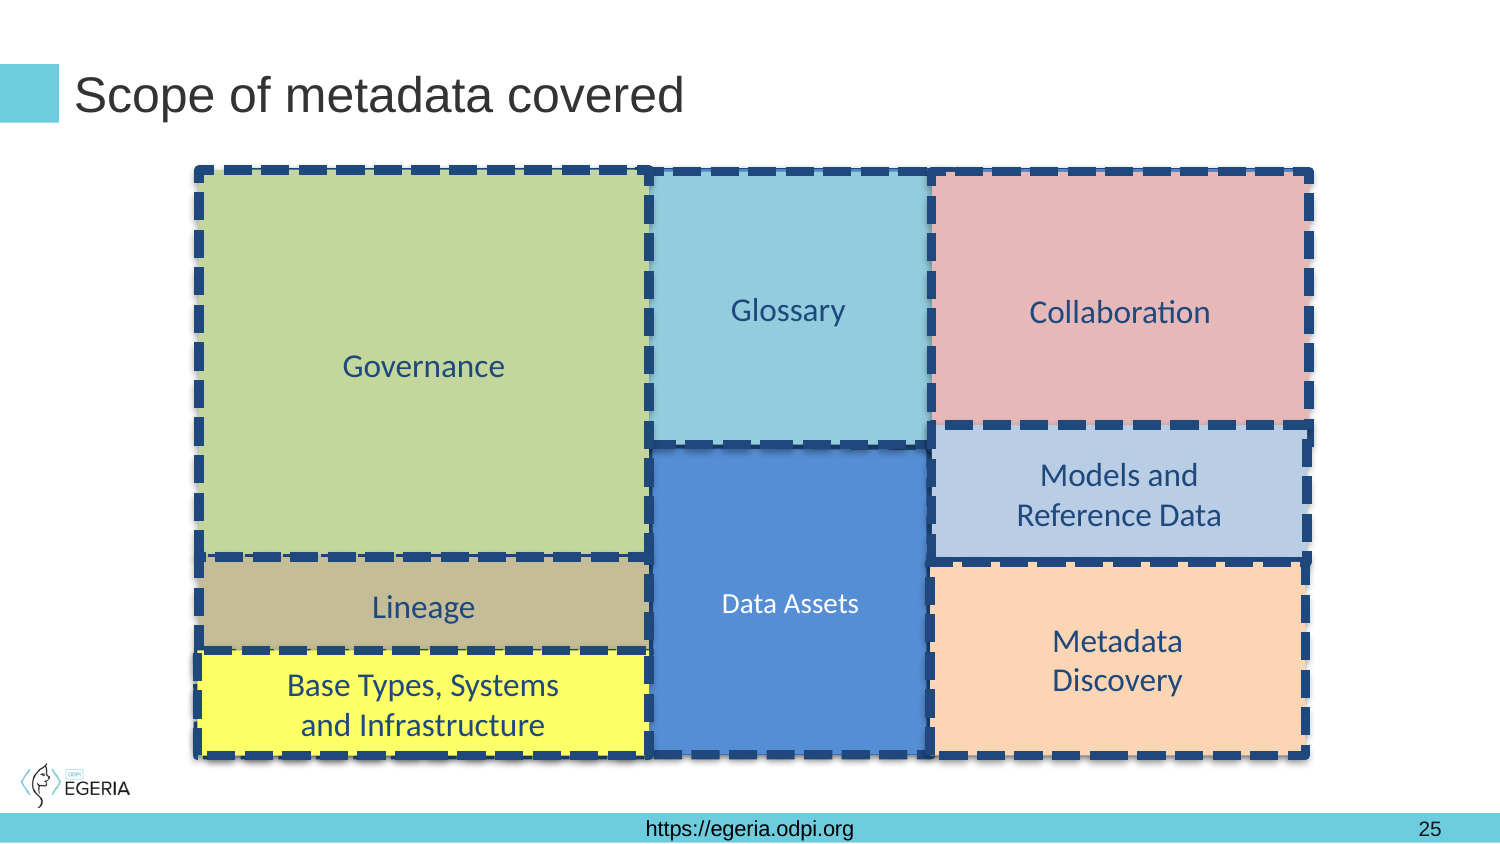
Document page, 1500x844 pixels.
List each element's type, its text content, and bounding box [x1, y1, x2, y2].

text_box Governance [198, 170, 649, 557]
title Scope of metadata covered [58, 47, 1449, 141]
text_box Models and Reference Data [931, 424, 1308, 563]
text_box Data Assets [706, 576, 875, 627]
text_box Collaboration [931, 171, 1310, 428]
text_box Glossary [650, 171, 930, 445]
picture [13, 757, 136, 812]
text_box Lineage [198, 557, 649, 650]
text_box Metadata Discovery [930, 561, 1306, 756]
text_box Base Types, Systems and Infrastructure [197, 650, 650, 756]
slide_number 25 [1403, 813, 1494, 843]
text_box [653, 454, 926, 755]
